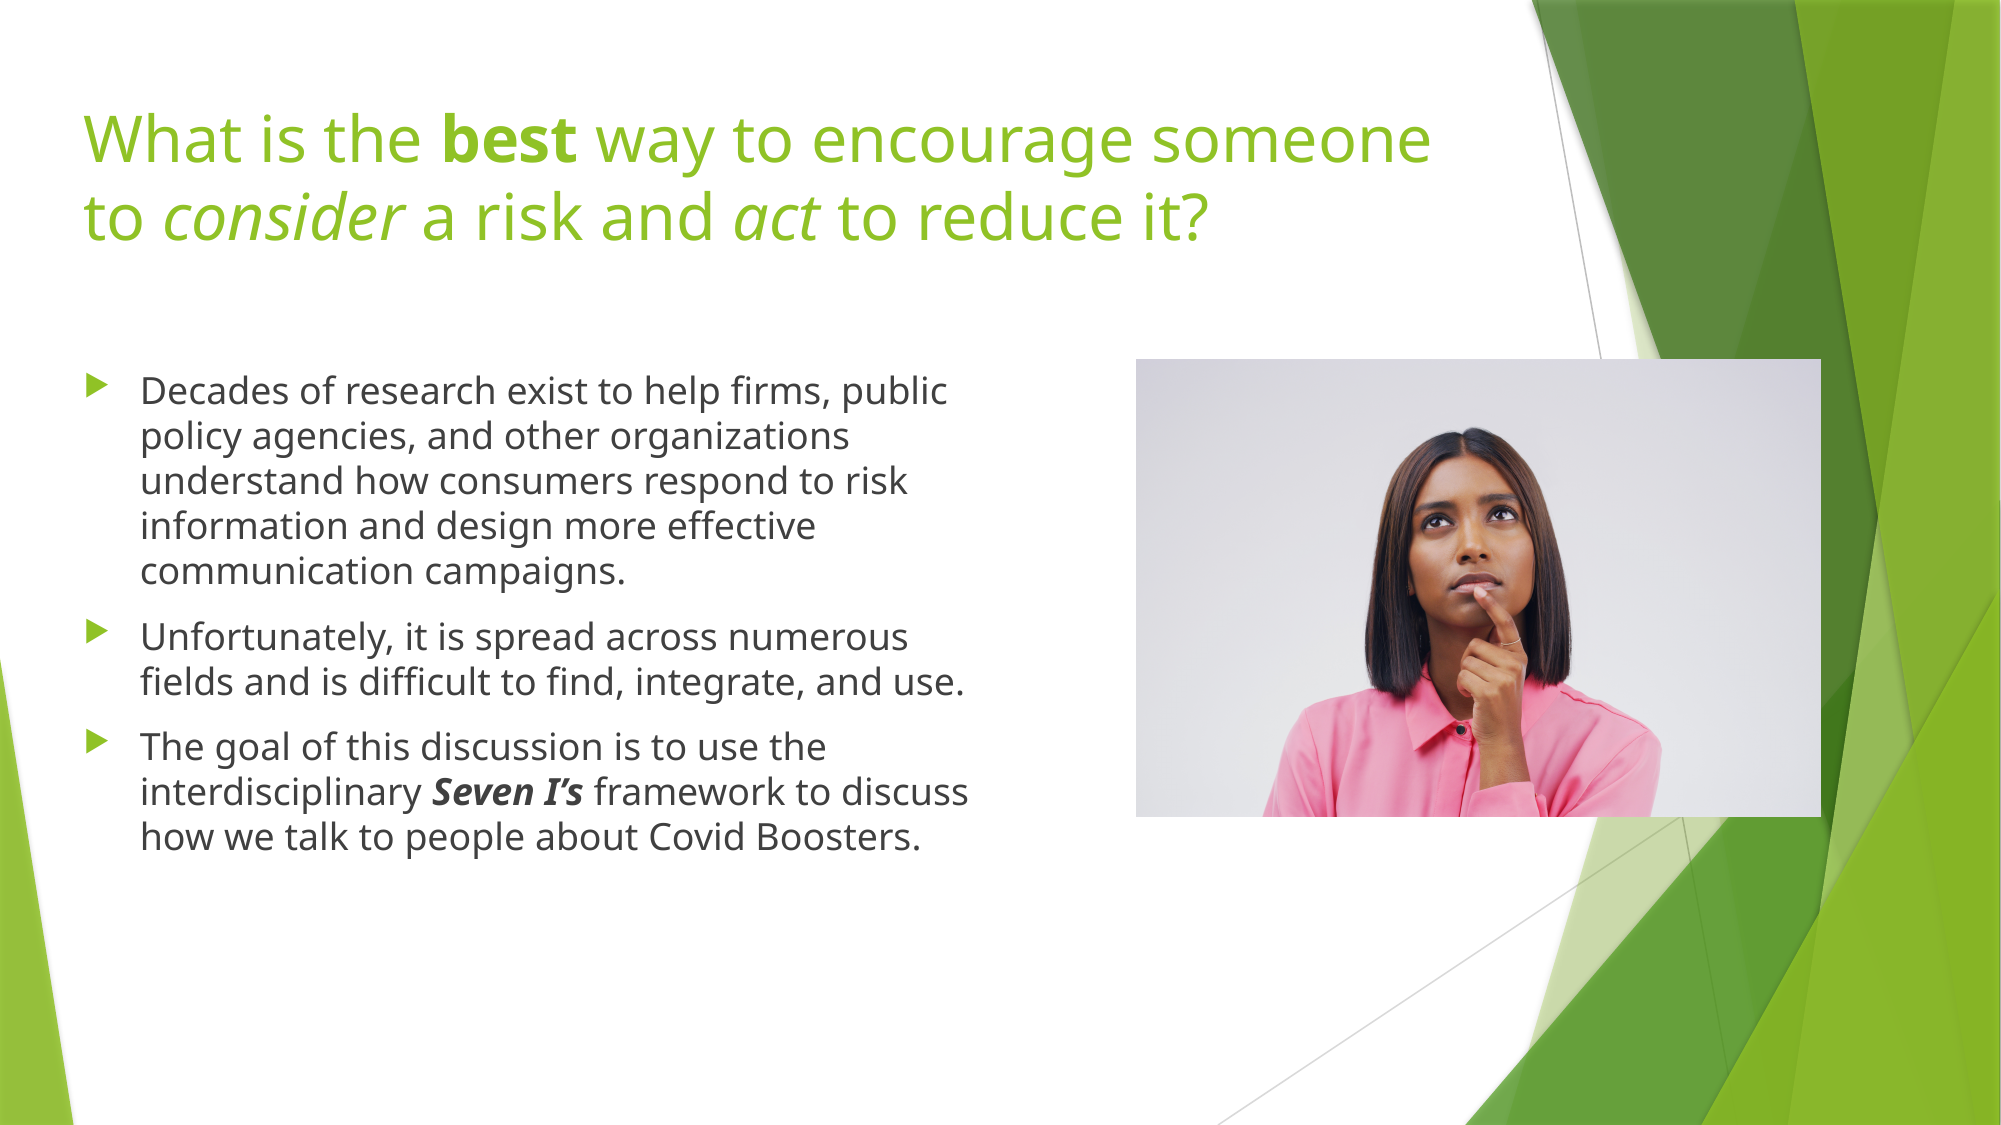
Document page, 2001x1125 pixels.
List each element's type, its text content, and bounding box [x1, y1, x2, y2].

list Decades of research exist to help firms, public policy agencies, and other organizations understand how consumers respond to risk information and design more effective communication campaigns. Unfortunately, it is spread across numerous fields and is difficult to find, integrate, and use. The goal of this discussion is to use the interdisciplinary Seven I’s framework to discuss how we talk to people about Covid Boosters. [68, 359, 1000, 938]
picture [1135, 358, 1822, 817]
title What is the best way to encourage someone to consider a risk and act to reduce it? [68, 90, 1479, 308]
